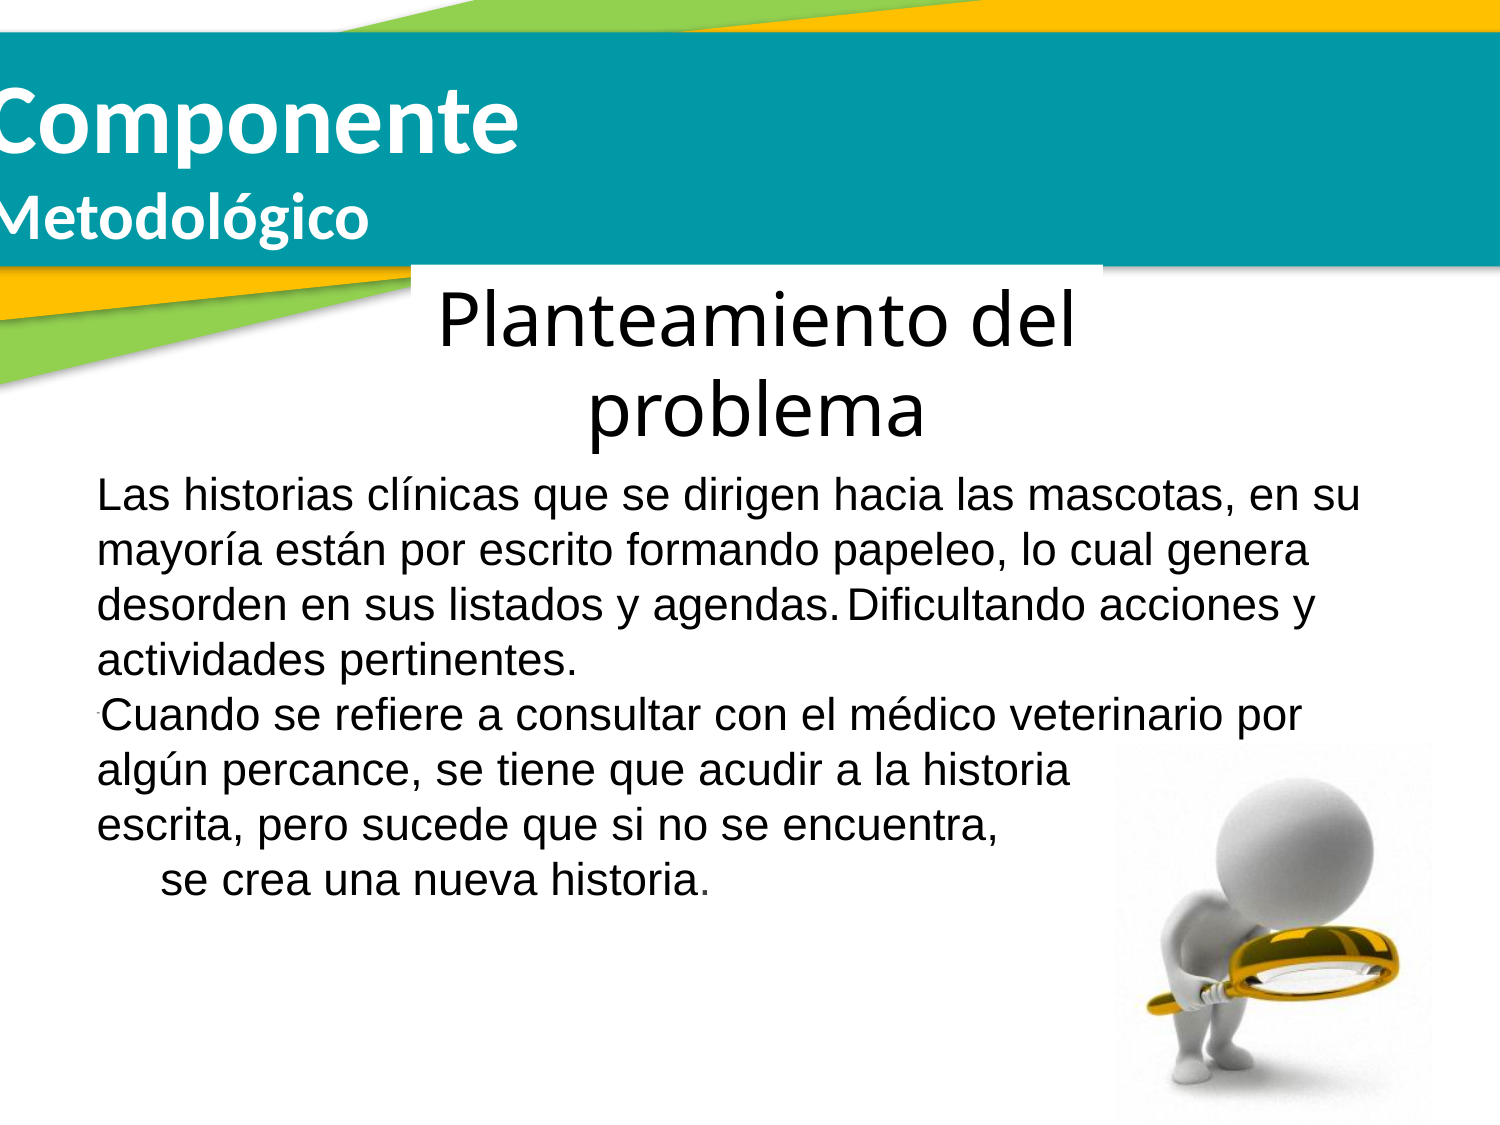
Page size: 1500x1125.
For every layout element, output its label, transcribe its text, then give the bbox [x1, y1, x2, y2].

text_box Componente Metodológico [0, 78, 529, 229]
text_box Planteamiento del problema [410, 264, 1103, 457]
picture [1115, 743, 1433, 1123]
text_box Las historias clínicas que se dirigen hacia las mascotas, en su mayoría están por escrito formando papeleo, lo cual genera desorden en sus listados y agendas. Dificultando acciones y actividades pertinentes. Cuando se refiere a consultar con el médico veterinario por algún percance, se tiene que acudir a la historia escrita, pero sucede que si no se encuentra, se crea una nueva historia. [81, 457, 1432, 930]
